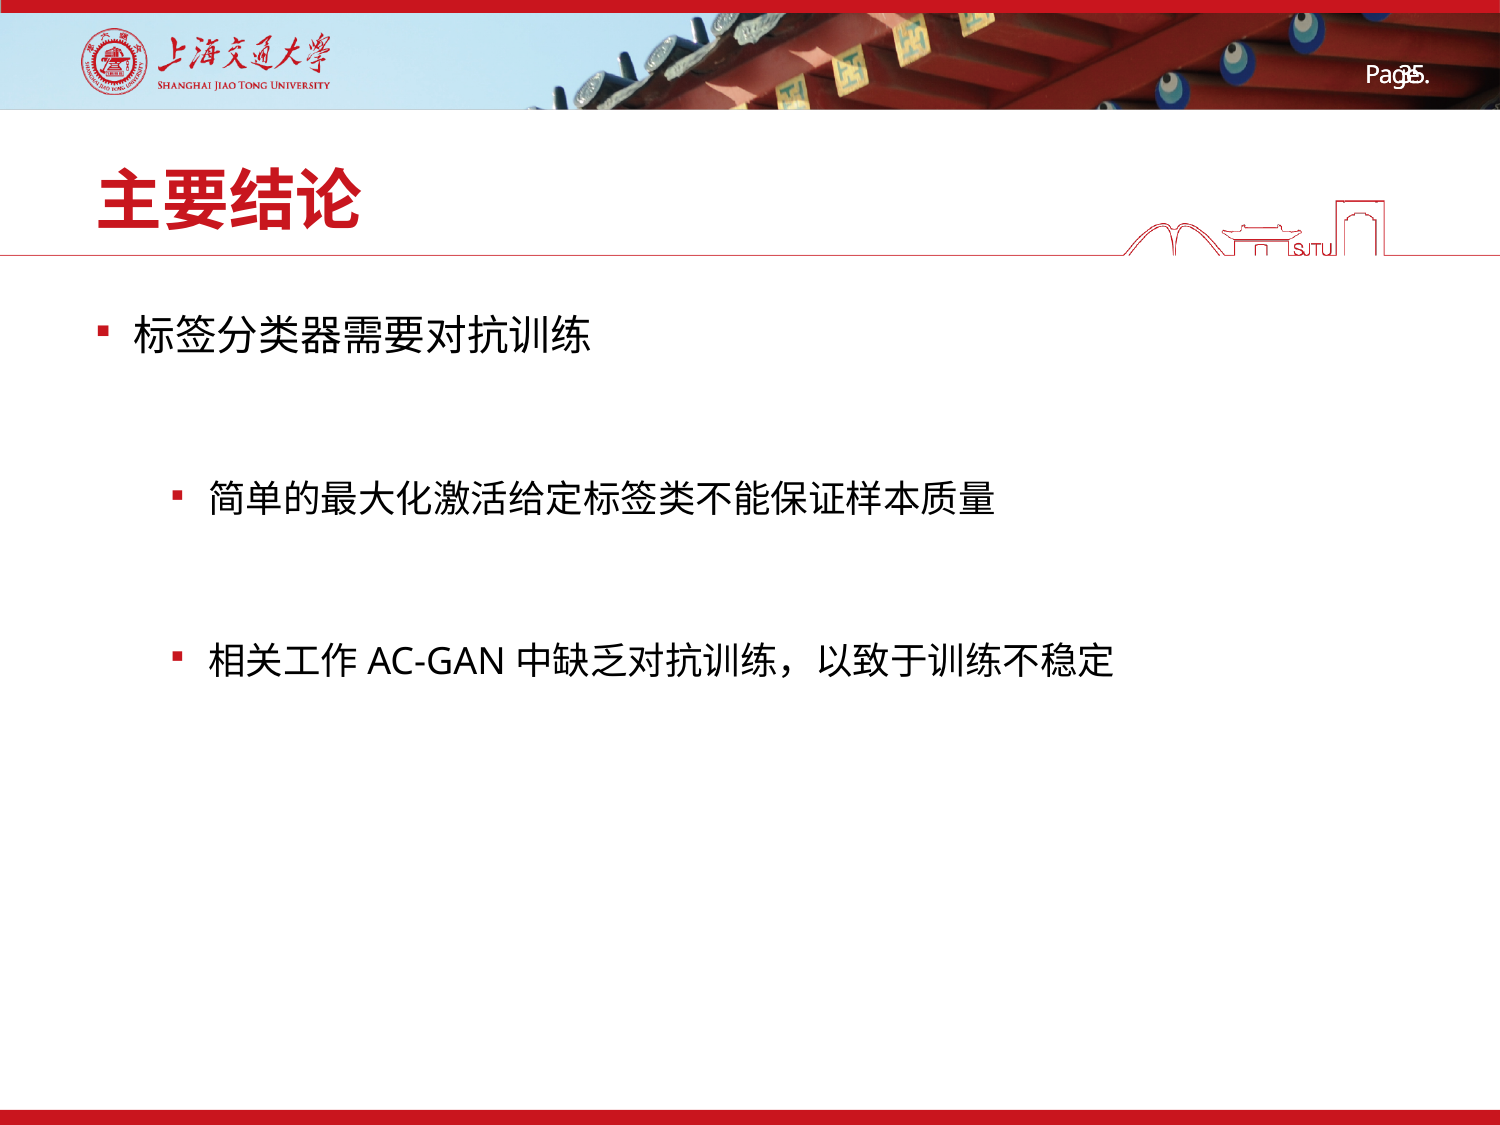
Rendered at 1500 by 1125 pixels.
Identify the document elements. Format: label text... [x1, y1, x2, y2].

list 标签分类器需要对抗训练 简单的最大化激活给定标签类不能保证样本质量 相关工作AC-GAN中缺乏对抗训练，以致于训练不稳定 [81, 276, 1455, 1084]
picture [0, 0, 1500, 110]
title 主要结论 [81, 160, 1455, 255]
picture [0, 200, 1500, 256]
